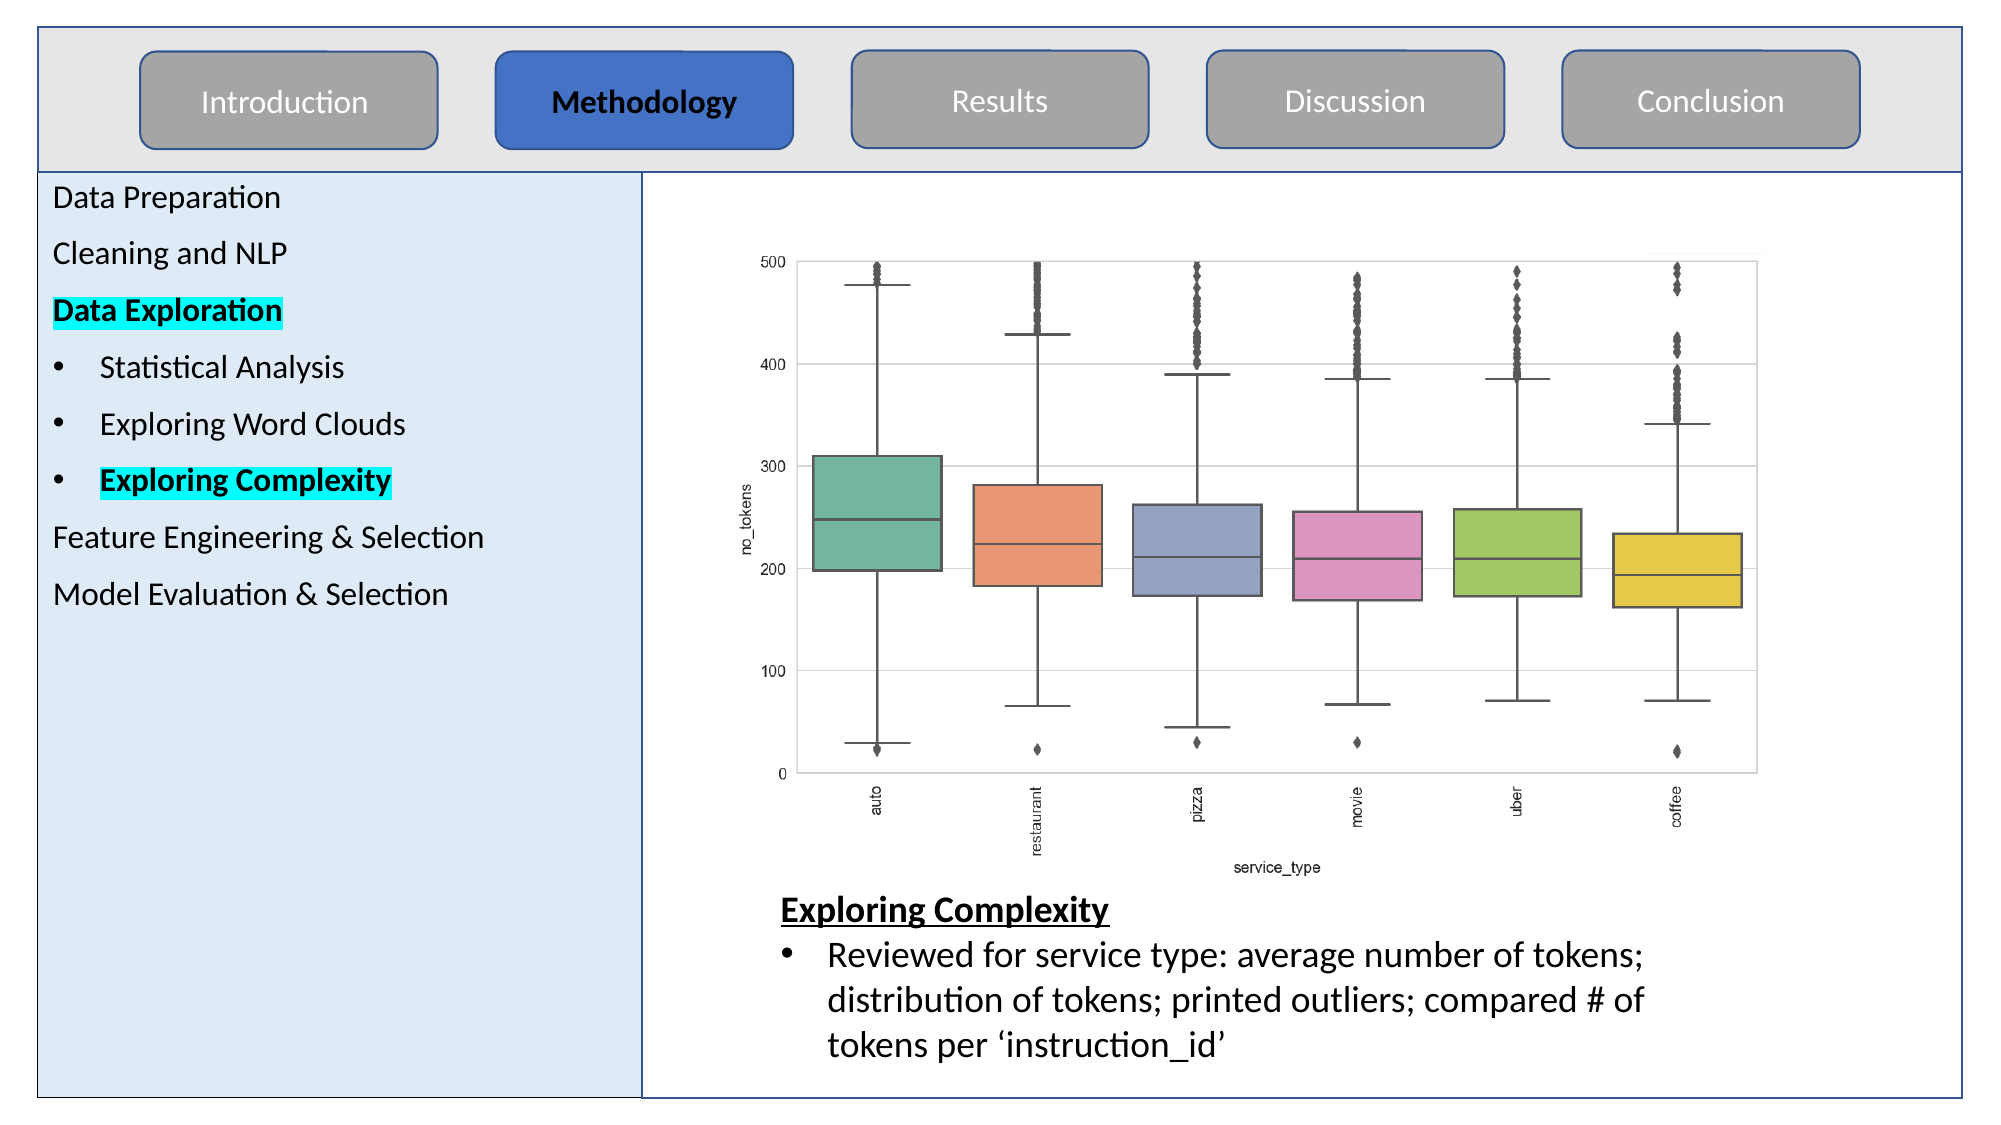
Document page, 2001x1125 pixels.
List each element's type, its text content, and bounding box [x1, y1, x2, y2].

picture [735, 253, 1766, 888]
list Data Preparation Cleaning and NLP Data Exploration Statistical Analysis Exploring Word Clouds Exploring Complexity Feature Engineering & Selection Model Evaluation & Selection [37, 173, 641, 1098]
text_box [641, 173, 1963, 1099]
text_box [37, 27, 1963, 173]
text_box Exploring Complexity Reviewed for service type: average number of tokens; distribution of tokens; printed outliers; compared # of tokens per ‘instruction_id’ [765, 888, 1766, 1072]
